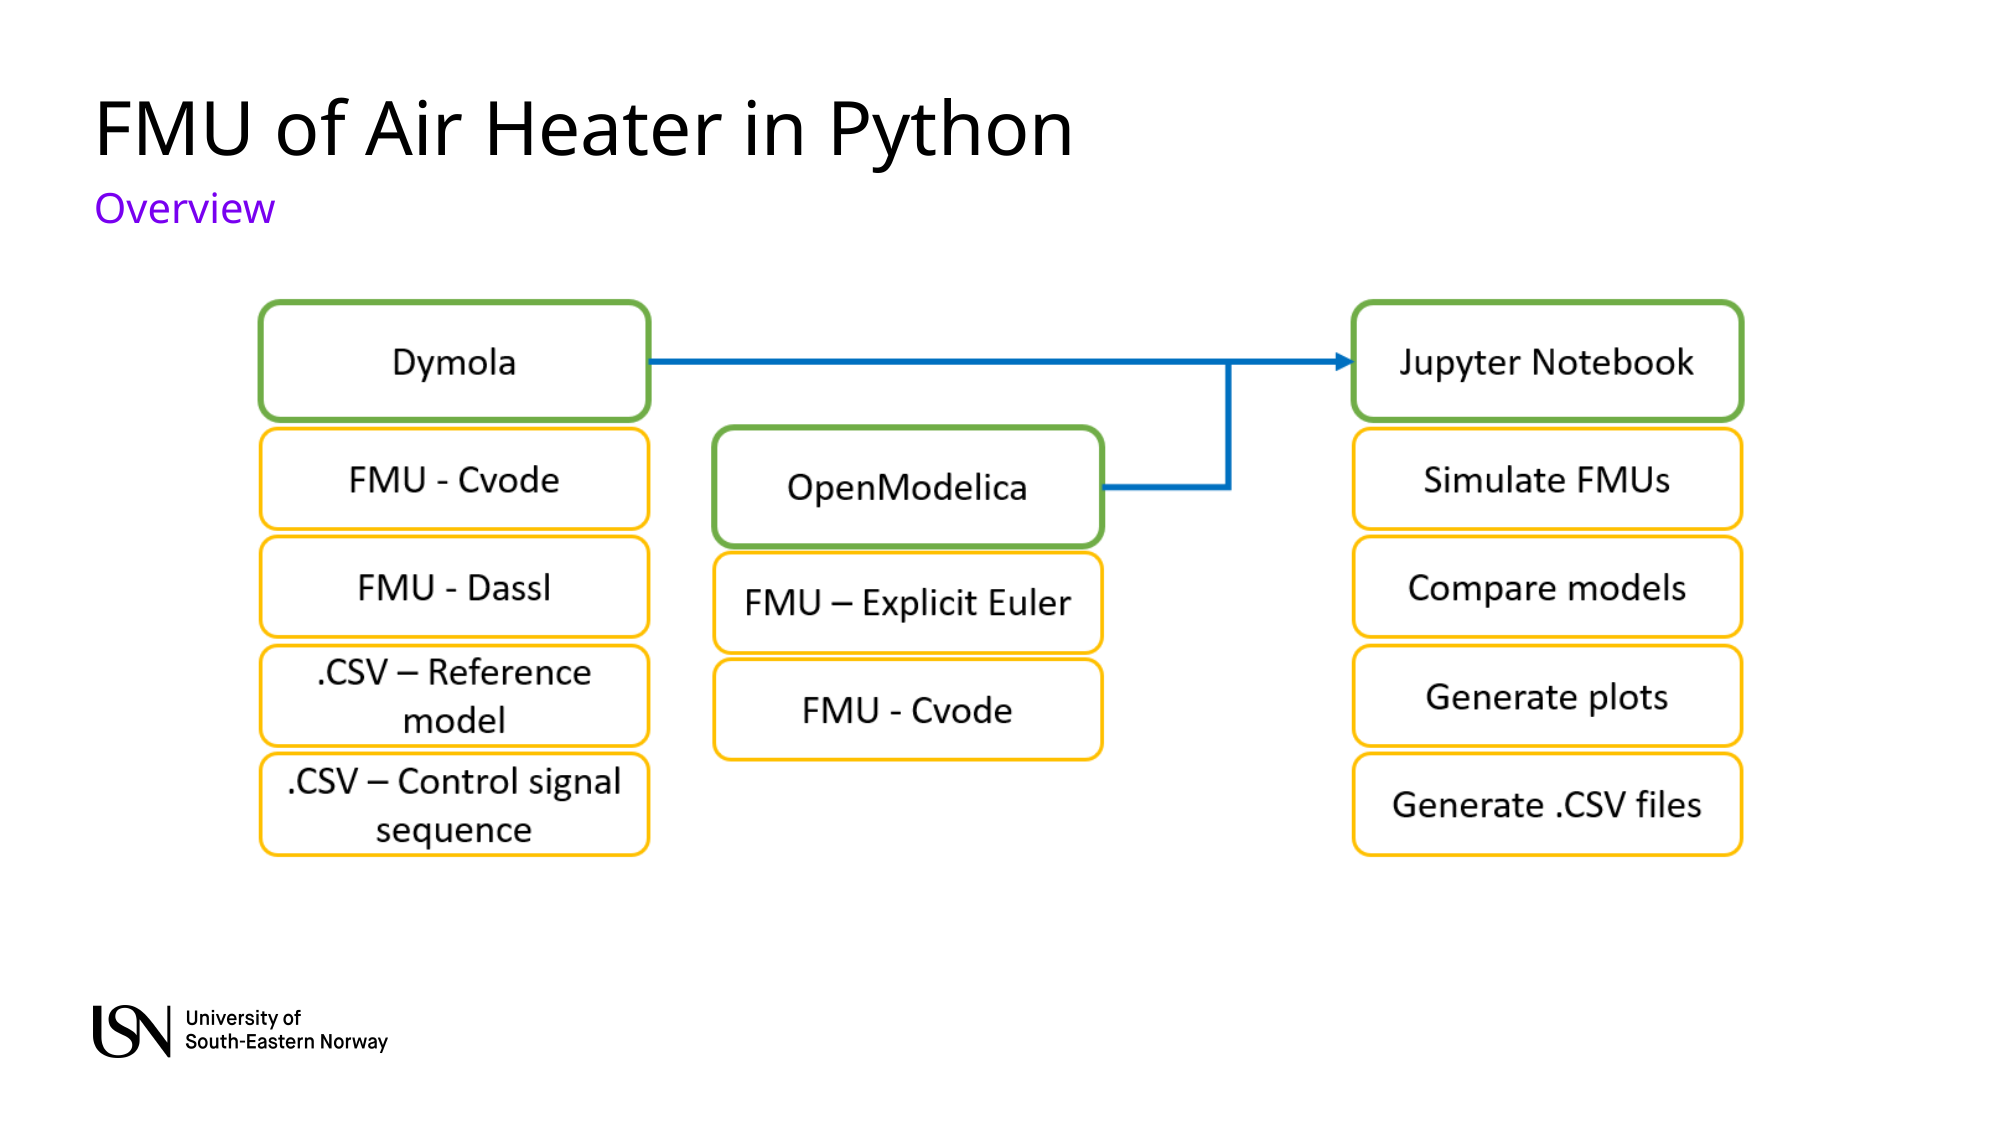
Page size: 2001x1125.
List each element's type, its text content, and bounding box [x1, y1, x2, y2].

picture [93, 1005, 388, 1058]
list Overview [93, 179, 1595, 230]
title FMU of Air Heater in Python [93, 83, 1595, 172]
picture [249, 288, 1751, 867]
